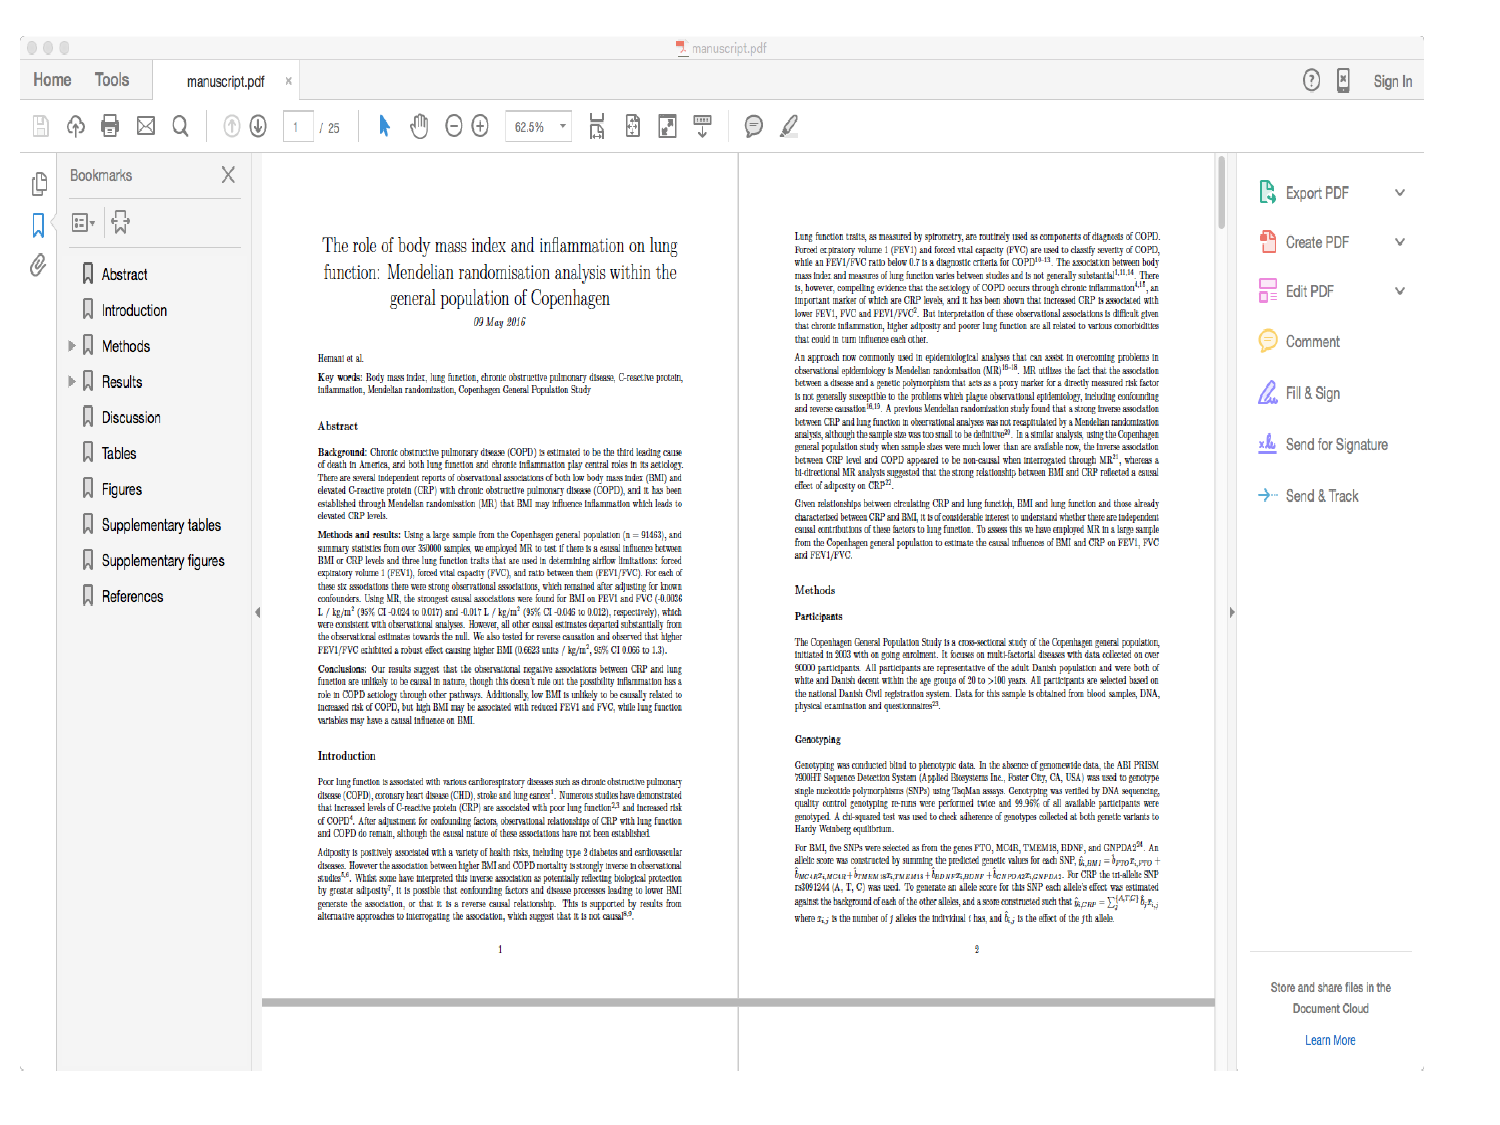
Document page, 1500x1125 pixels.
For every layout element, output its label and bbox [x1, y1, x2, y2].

list [20, 36, 1424, 1071]
